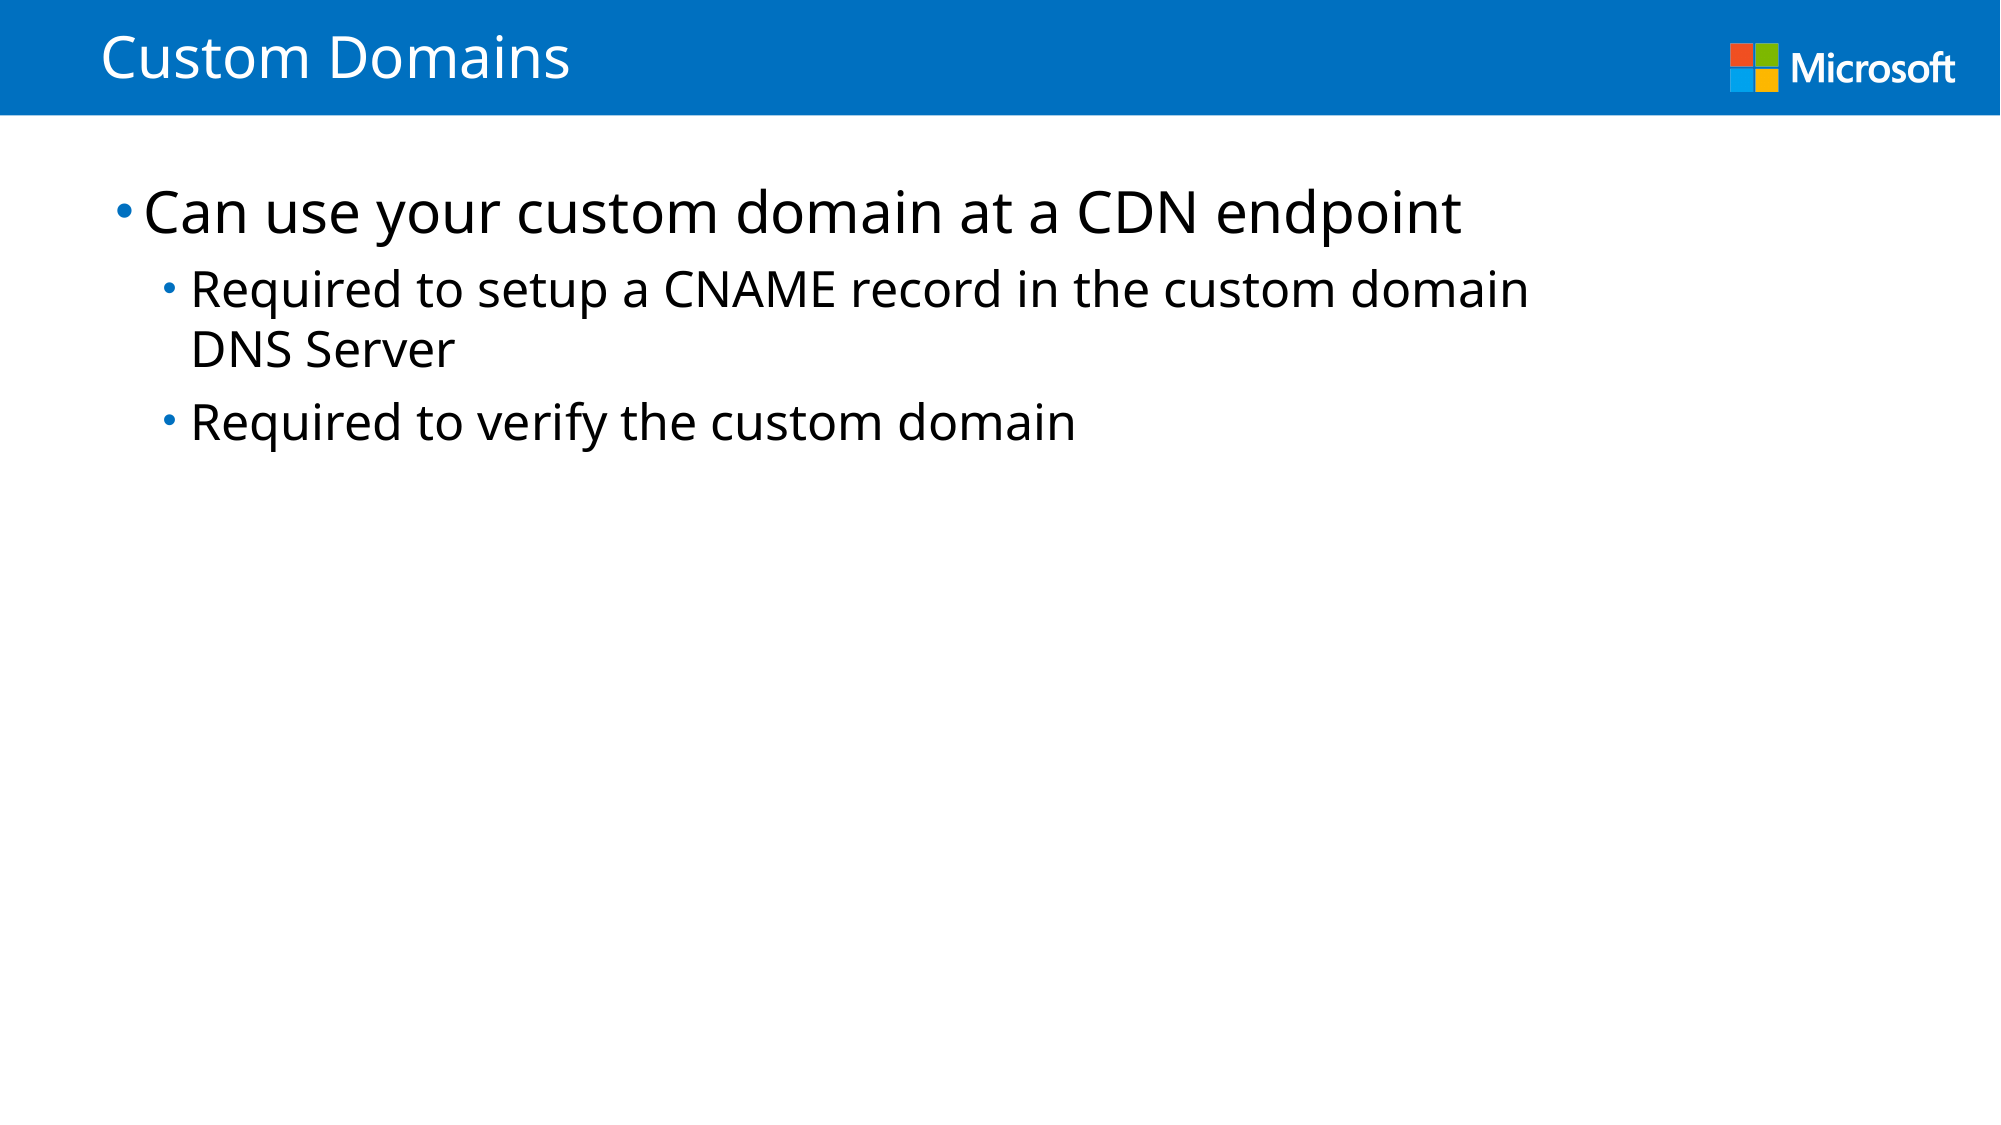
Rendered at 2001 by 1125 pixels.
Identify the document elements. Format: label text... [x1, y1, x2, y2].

text_box Can use your custom domain at a CDN endpoint Required to setup a CNAME record in the custom domain DNS Server Required to verify the custom domain [100, 167, 1658, 1012]
title Custom Domains [100, 0, 1802, 122]
picture [1802, 14, 1986, 121]
